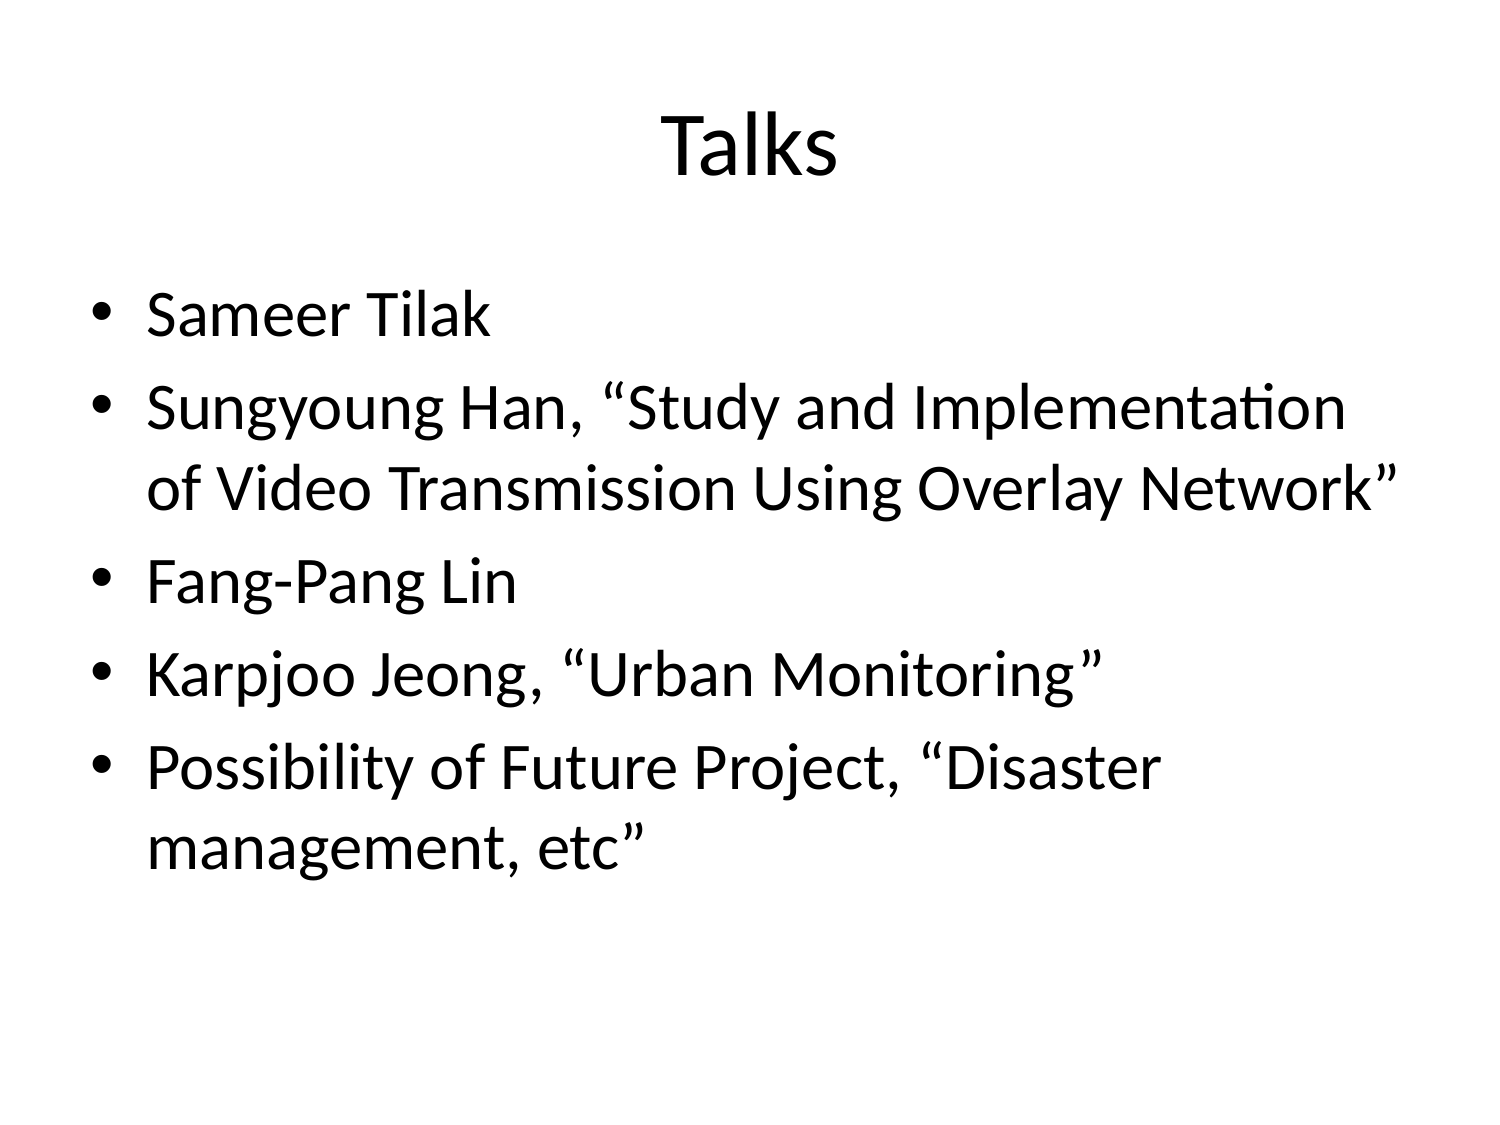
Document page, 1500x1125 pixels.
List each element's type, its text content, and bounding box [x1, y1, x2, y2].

list Sameer Tilak Sungyoung Han, “Study and Implementation of Video Transmission Using Overlay Network” Fang-Pang Lin Karpjoo Jeong, “Urban Monitoring” Possibility of Future Project, “Disaster management, etc” [75, 262, 1425, 1005]
title Talks [75, 45, 1425, 233]
